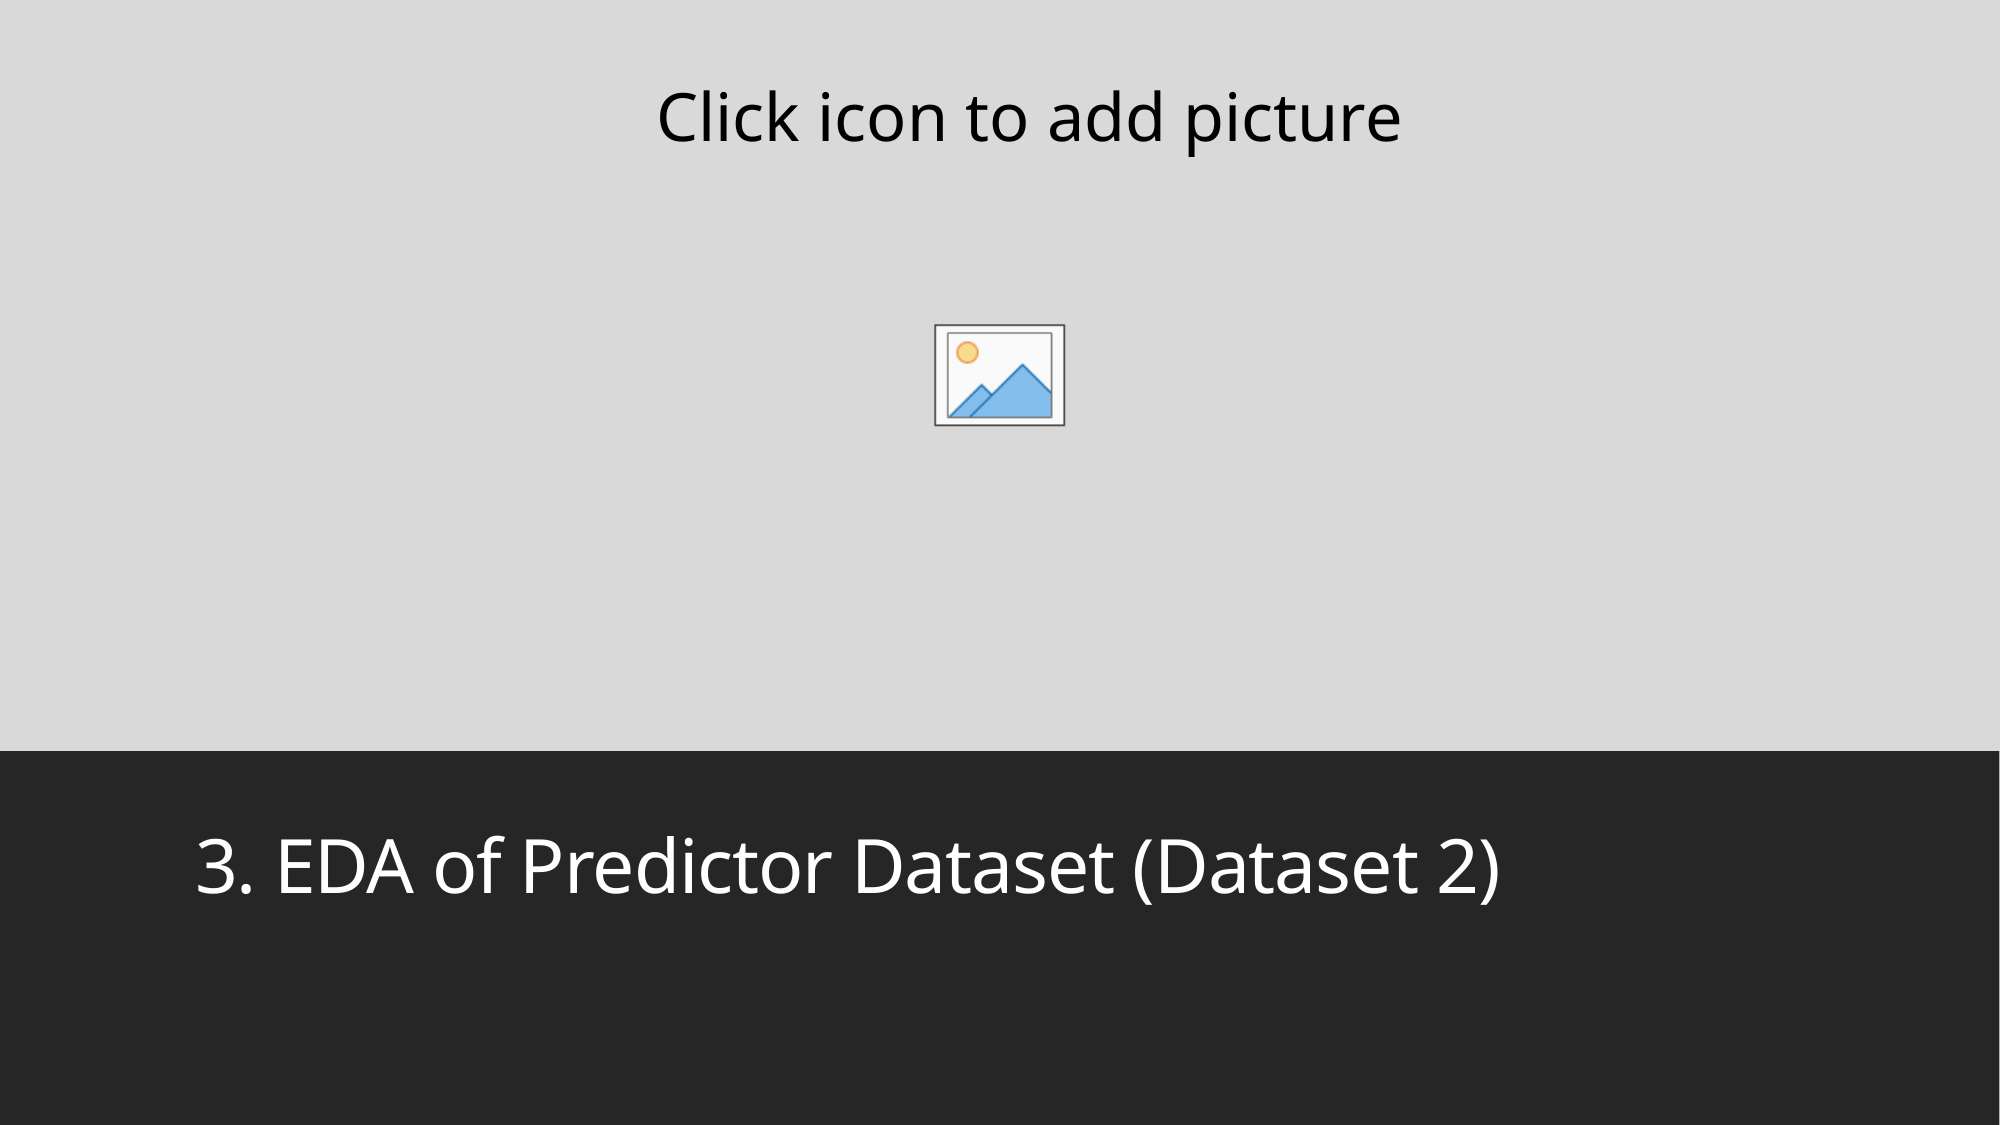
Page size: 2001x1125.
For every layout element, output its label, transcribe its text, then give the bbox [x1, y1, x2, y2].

title 3. EDA of Predictor Dataset (Dataset 2) [180, 787, 1839, 910]
picture [0, 0, 2000, 752]
